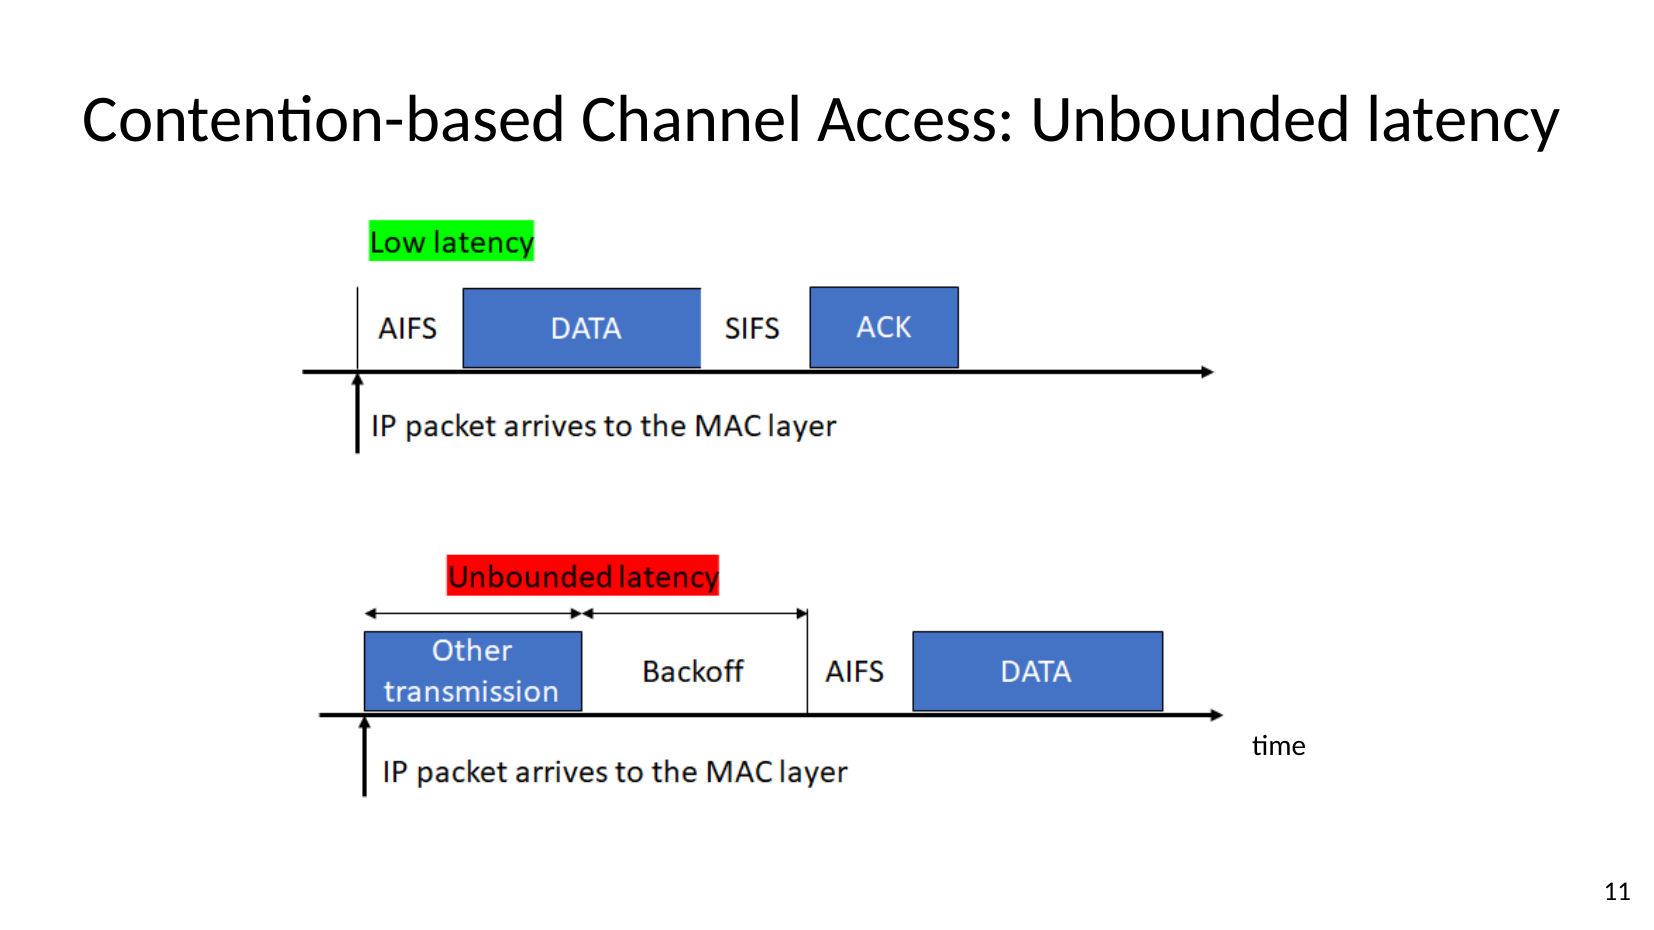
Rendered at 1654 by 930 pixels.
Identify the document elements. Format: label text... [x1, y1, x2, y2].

title Contention-based Channel Access: Unbounded latency [82, 37, 1571, 193]
picture [302, 209, 1237, 812]
text_box time [1242, 711, 1325, 793]
slide_number ‹#› [1546, 858, 1647, 930]
